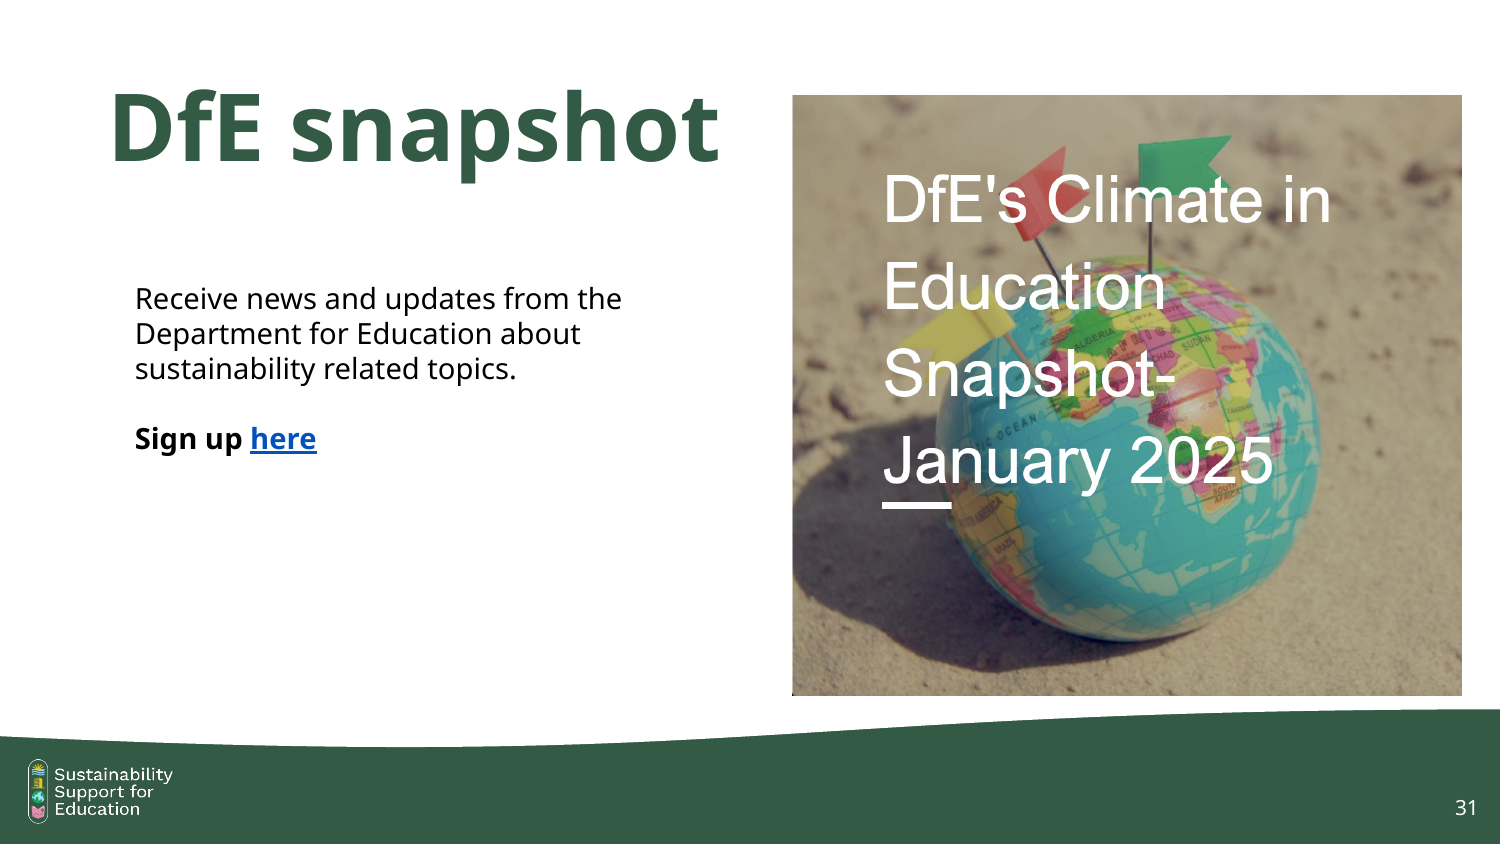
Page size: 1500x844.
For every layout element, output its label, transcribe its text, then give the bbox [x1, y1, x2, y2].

text_box Receive news and updates from the Department for Education about sustainability related topics. Sign up here [119, 265, 701, 613]
picture [28, 759, 182, 824]
picture [791, 94, 1462, 697]
title DfE snapshot [107, 52, 1269, 193]
